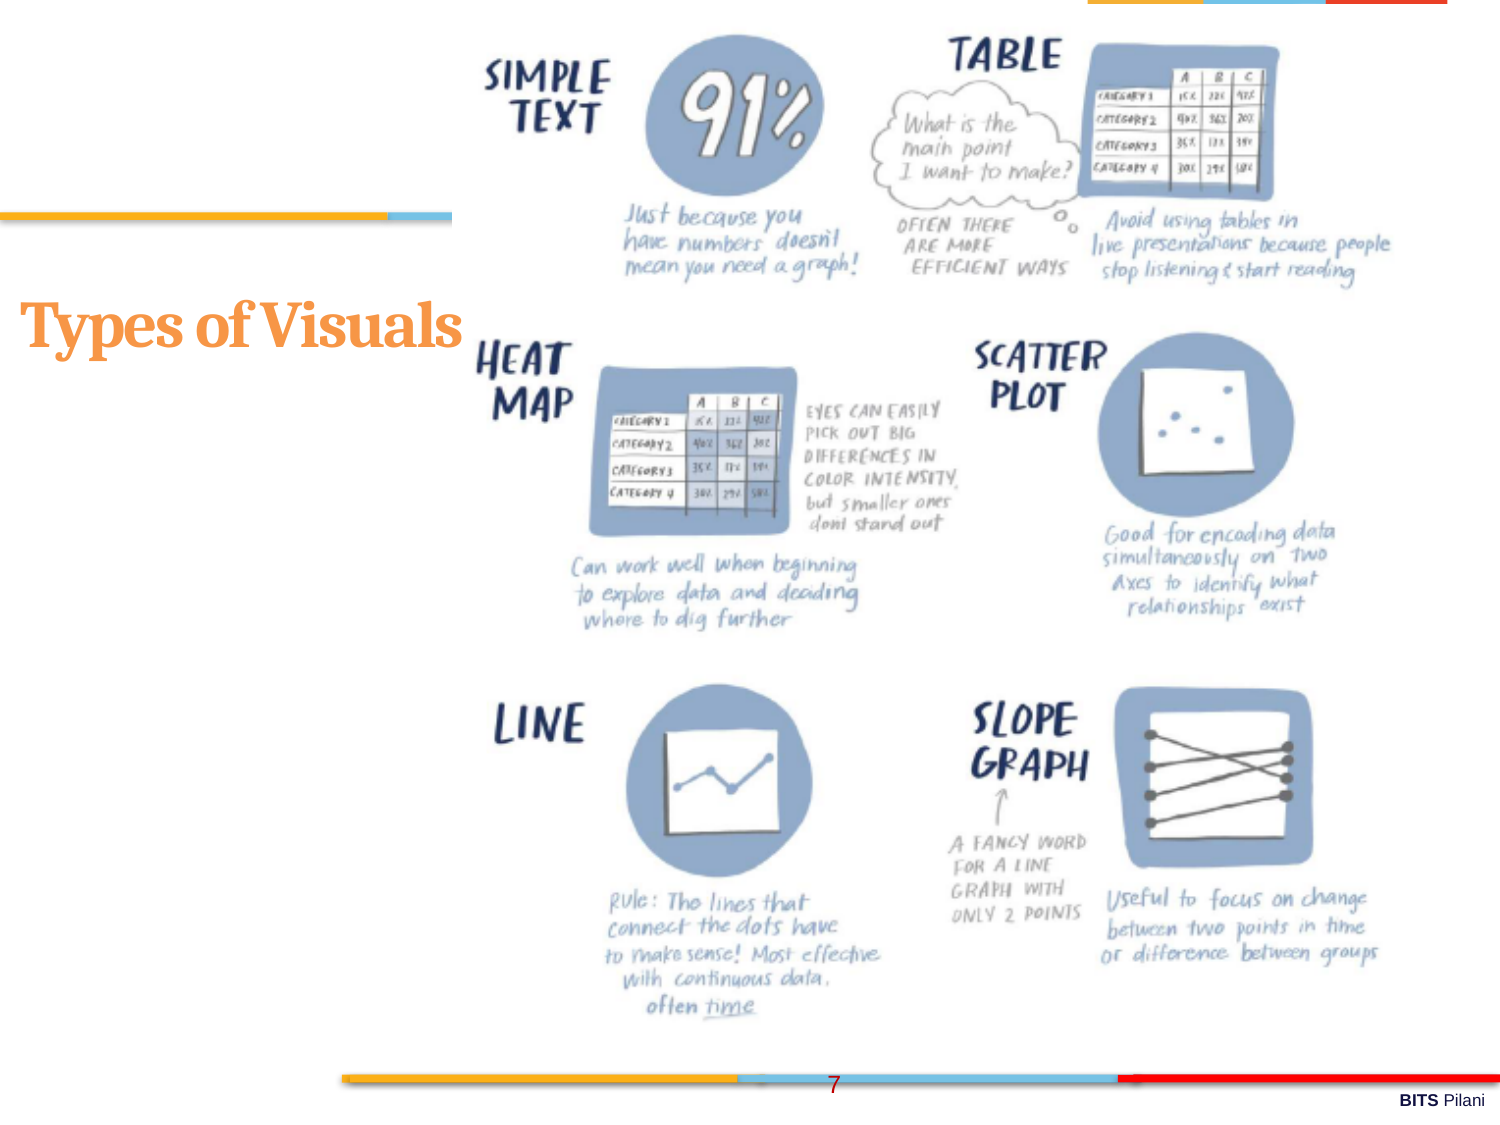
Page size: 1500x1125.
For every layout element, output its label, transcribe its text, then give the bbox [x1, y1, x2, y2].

slide_number 7 [506, 1062, 857, 1114]
list Types of Visuals [4, 278, 447, 388]
picture [452, 0, 1451, 1055]
